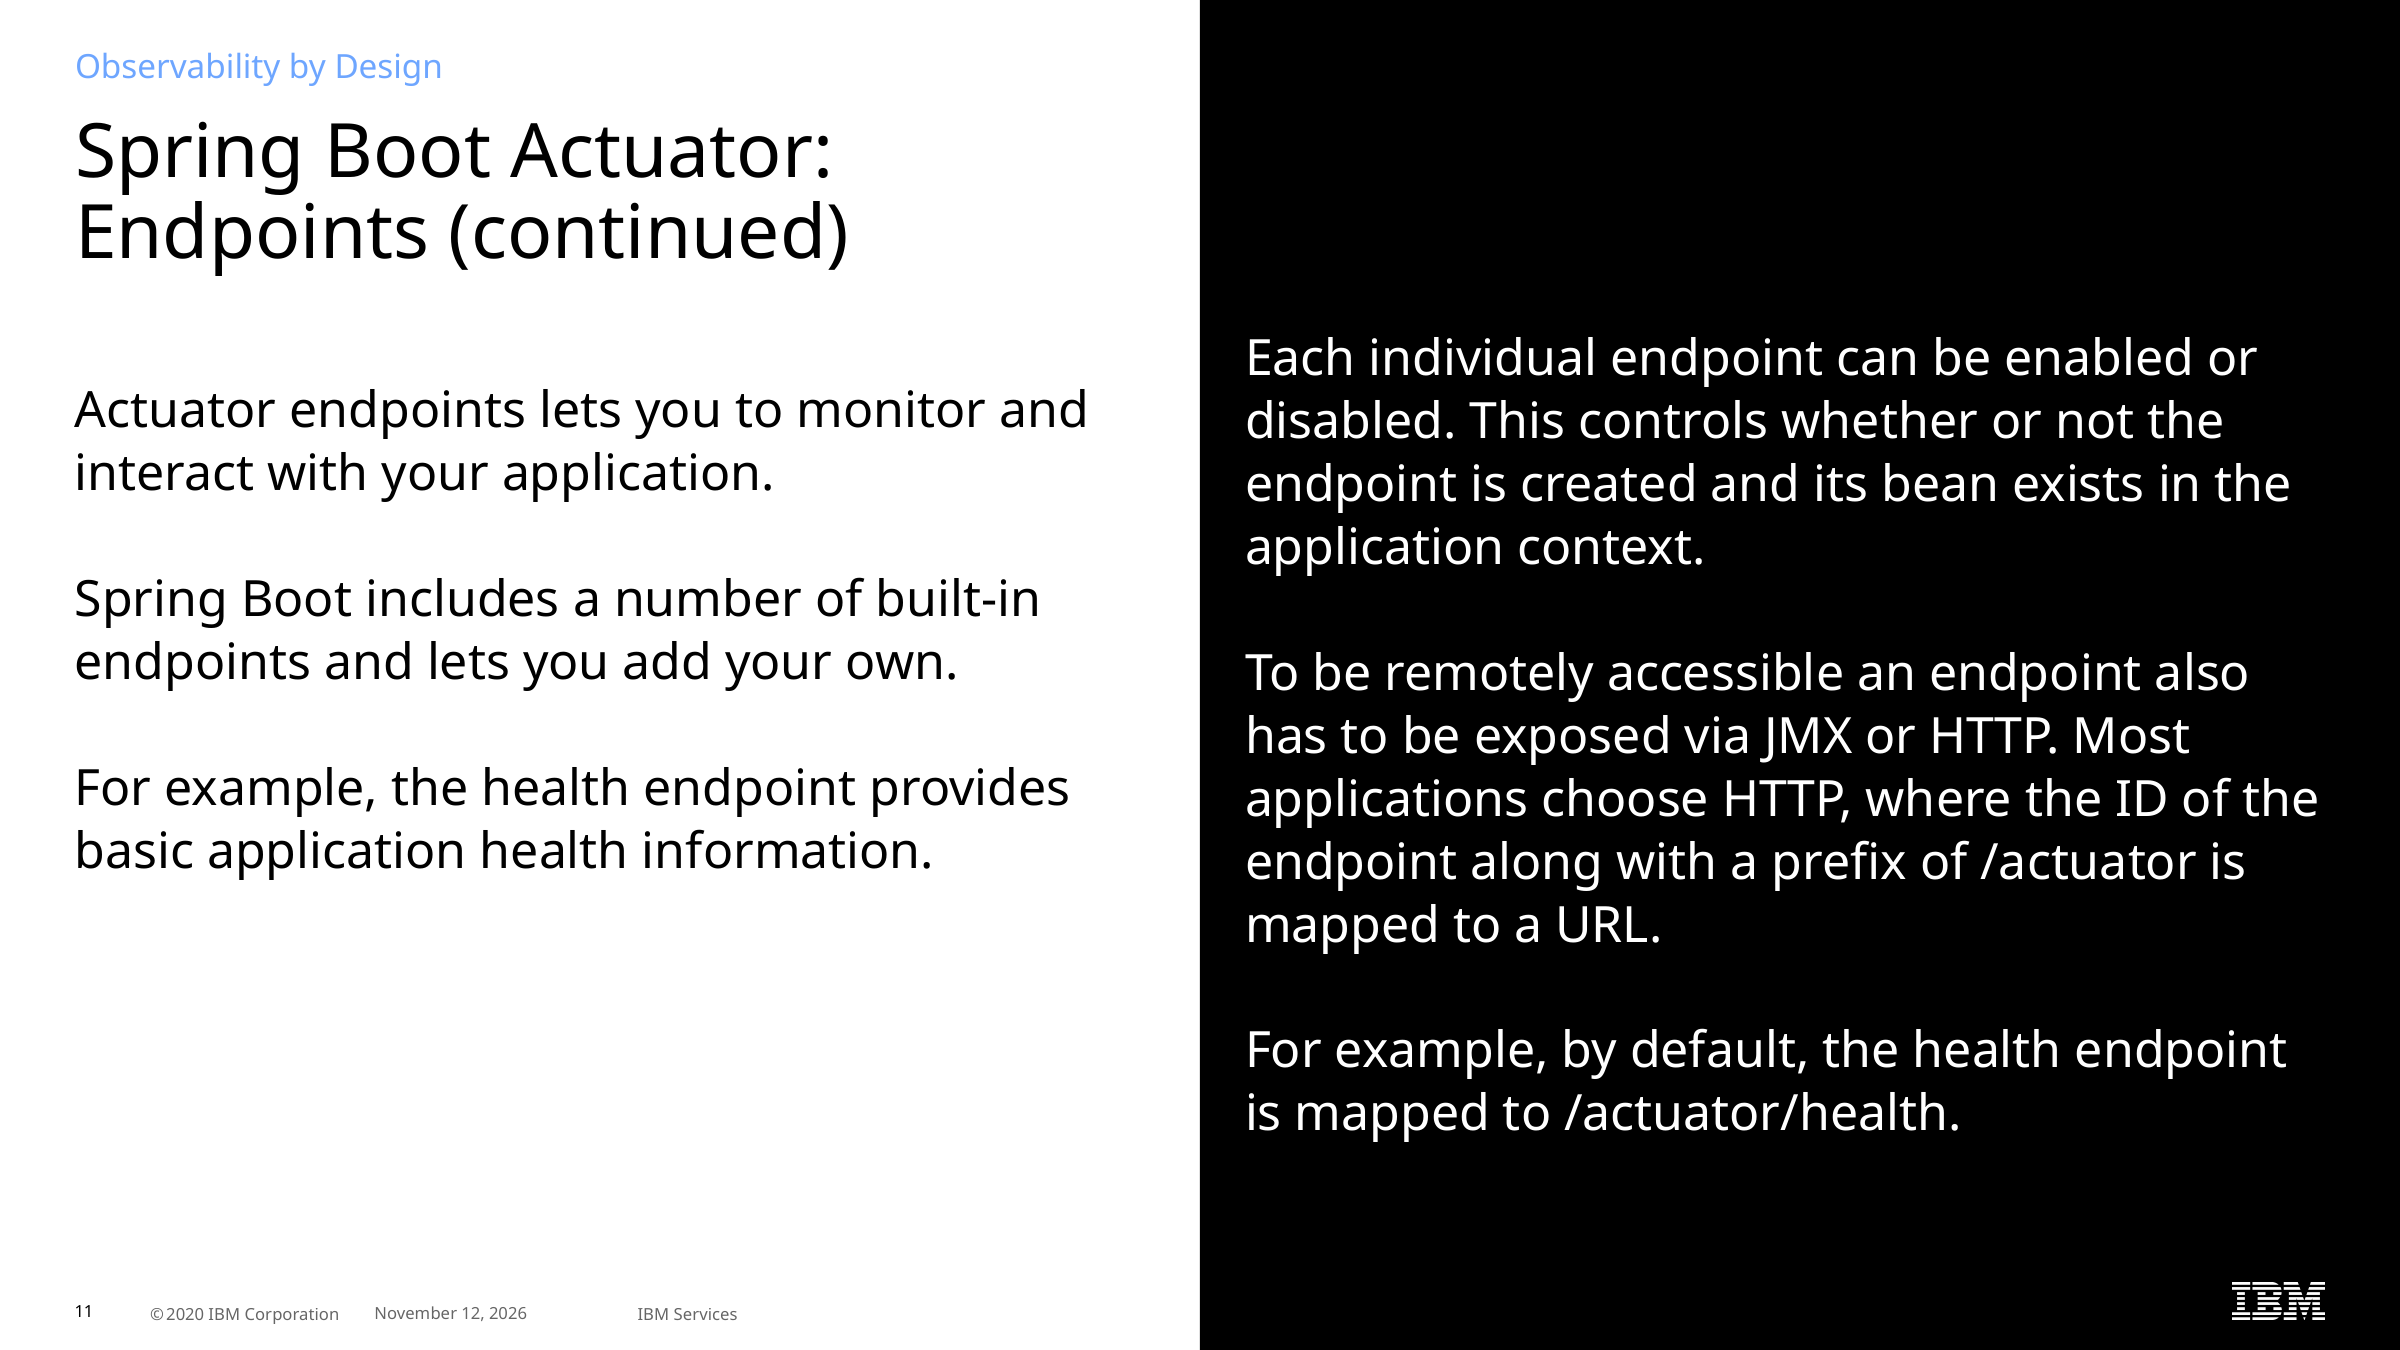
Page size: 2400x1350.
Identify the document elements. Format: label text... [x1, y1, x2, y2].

title Spring Boot Actuator: Endpoints (continued) [75, 112, 1155, 300]
picture [2232, 1282, 2325, 1320]
list Actuator endpoints lets you to monitor and interact with your application. Spring Boot includes a number of built-in endpoints and lets you add your own. For example, the health endpoint provides basic application health information. [74, 337, 1155, 1200]
list Observability by Design [75, 43, 1155, 89]
list Each individual endpoint can be enabled or disabled. This controls whether or not the endpoint is created and its bean exists in the application context. To be remotely accessible an endpoint also has to be exposed via JMX or HTTP. Most applications choose HTTP, where the ID of the endpoint along with a prefix of /actuator is mapped to a URL. For example, by default, the health endpoint is mapped to /actuator/health. [1245, 285, 2325, 1200]
